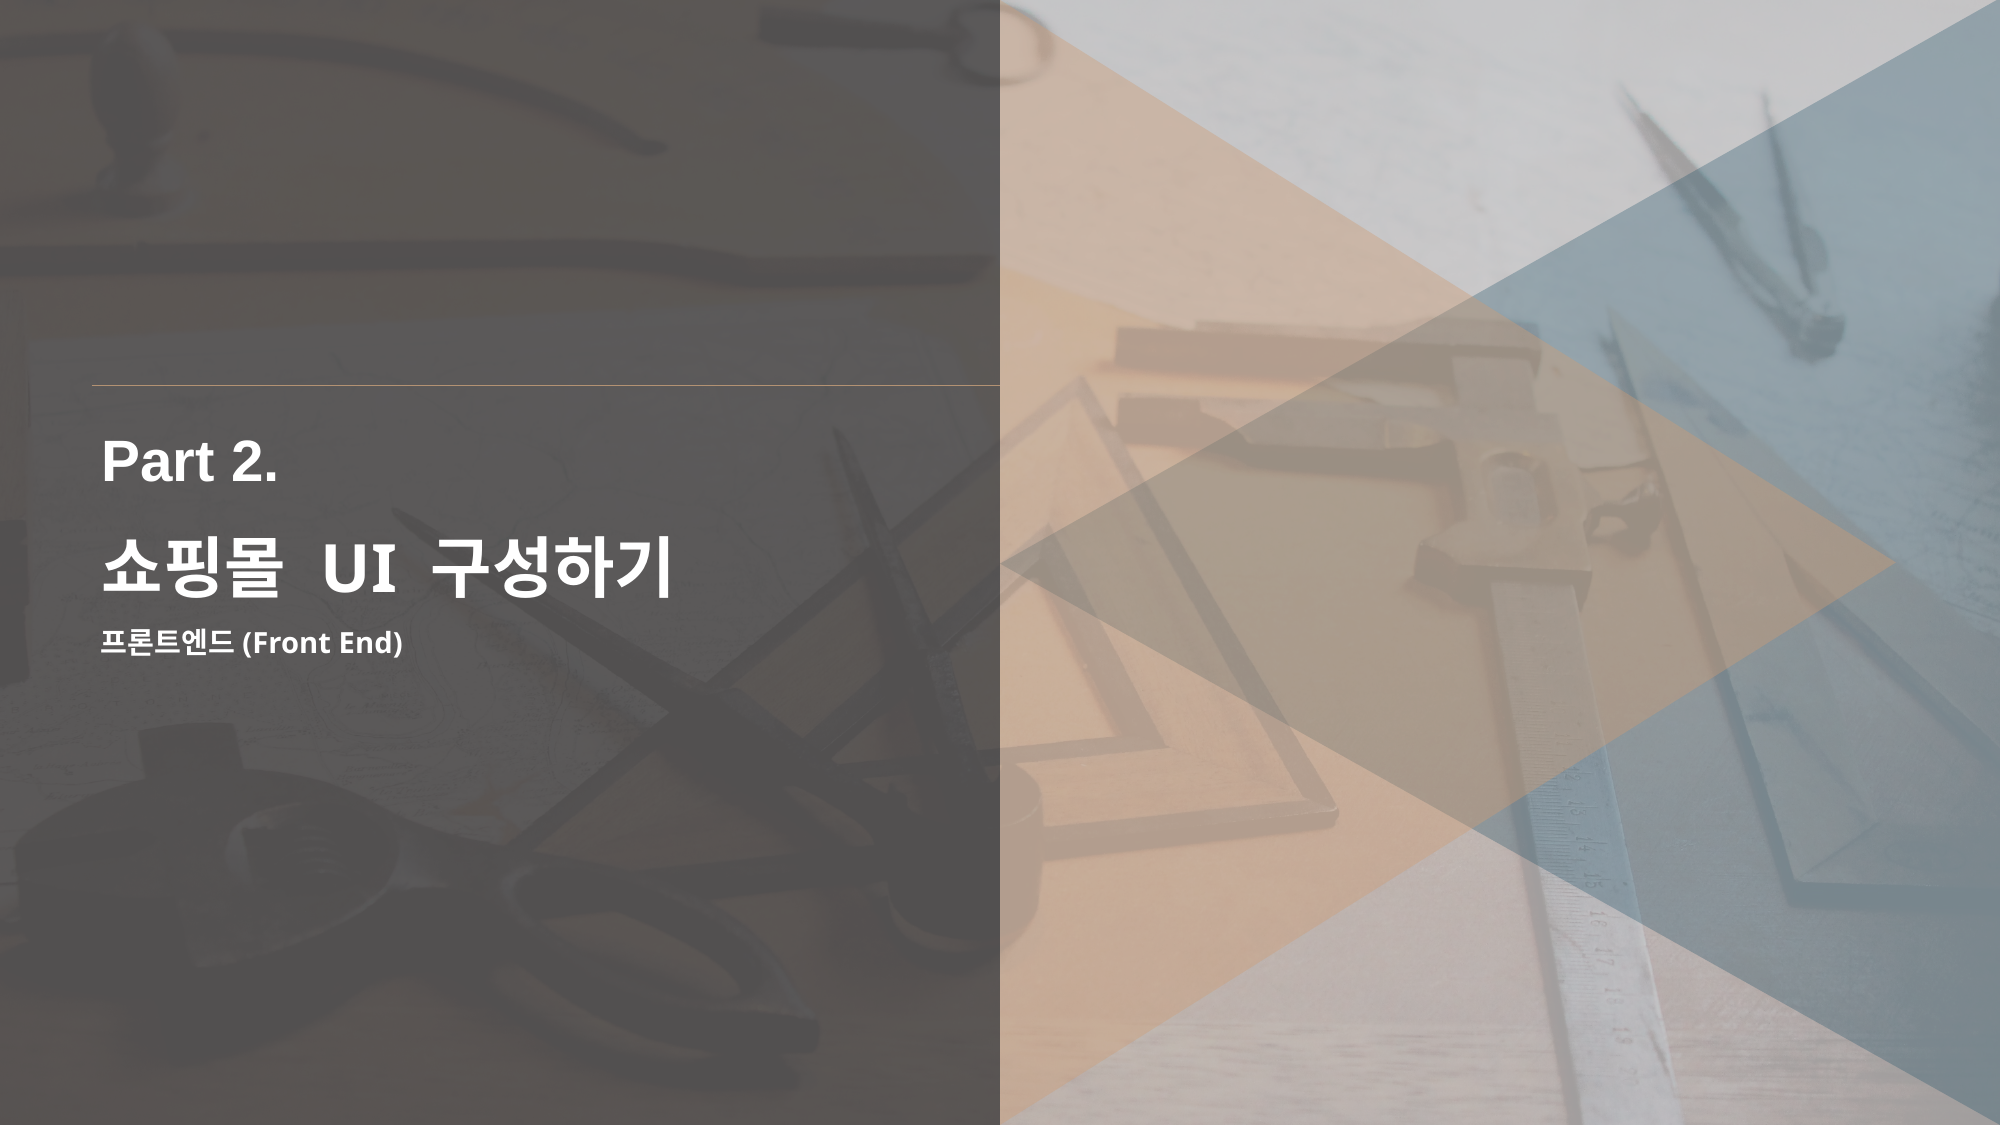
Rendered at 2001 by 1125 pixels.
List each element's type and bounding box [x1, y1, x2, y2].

text_box [0, 0, 2000, 1125]
